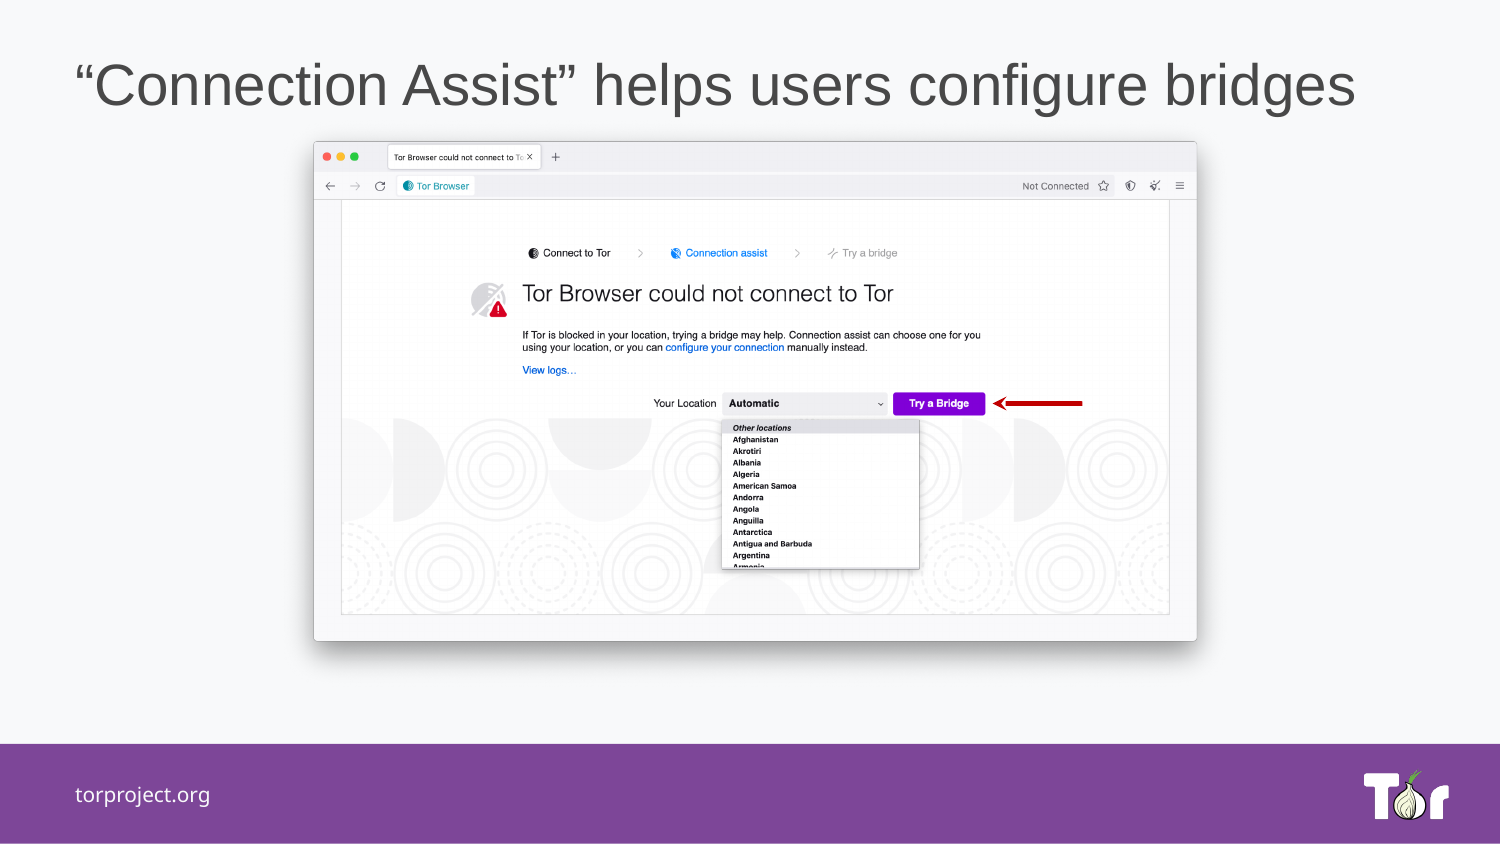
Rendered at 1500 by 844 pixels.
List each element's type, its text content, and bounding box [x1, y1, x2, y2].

picture [275, 115, 1236, 692]
picture [1364, 768, 1449, 820]
text_box “Connection Assist” helps users configure bridges [74, 46, 1436, 141]
